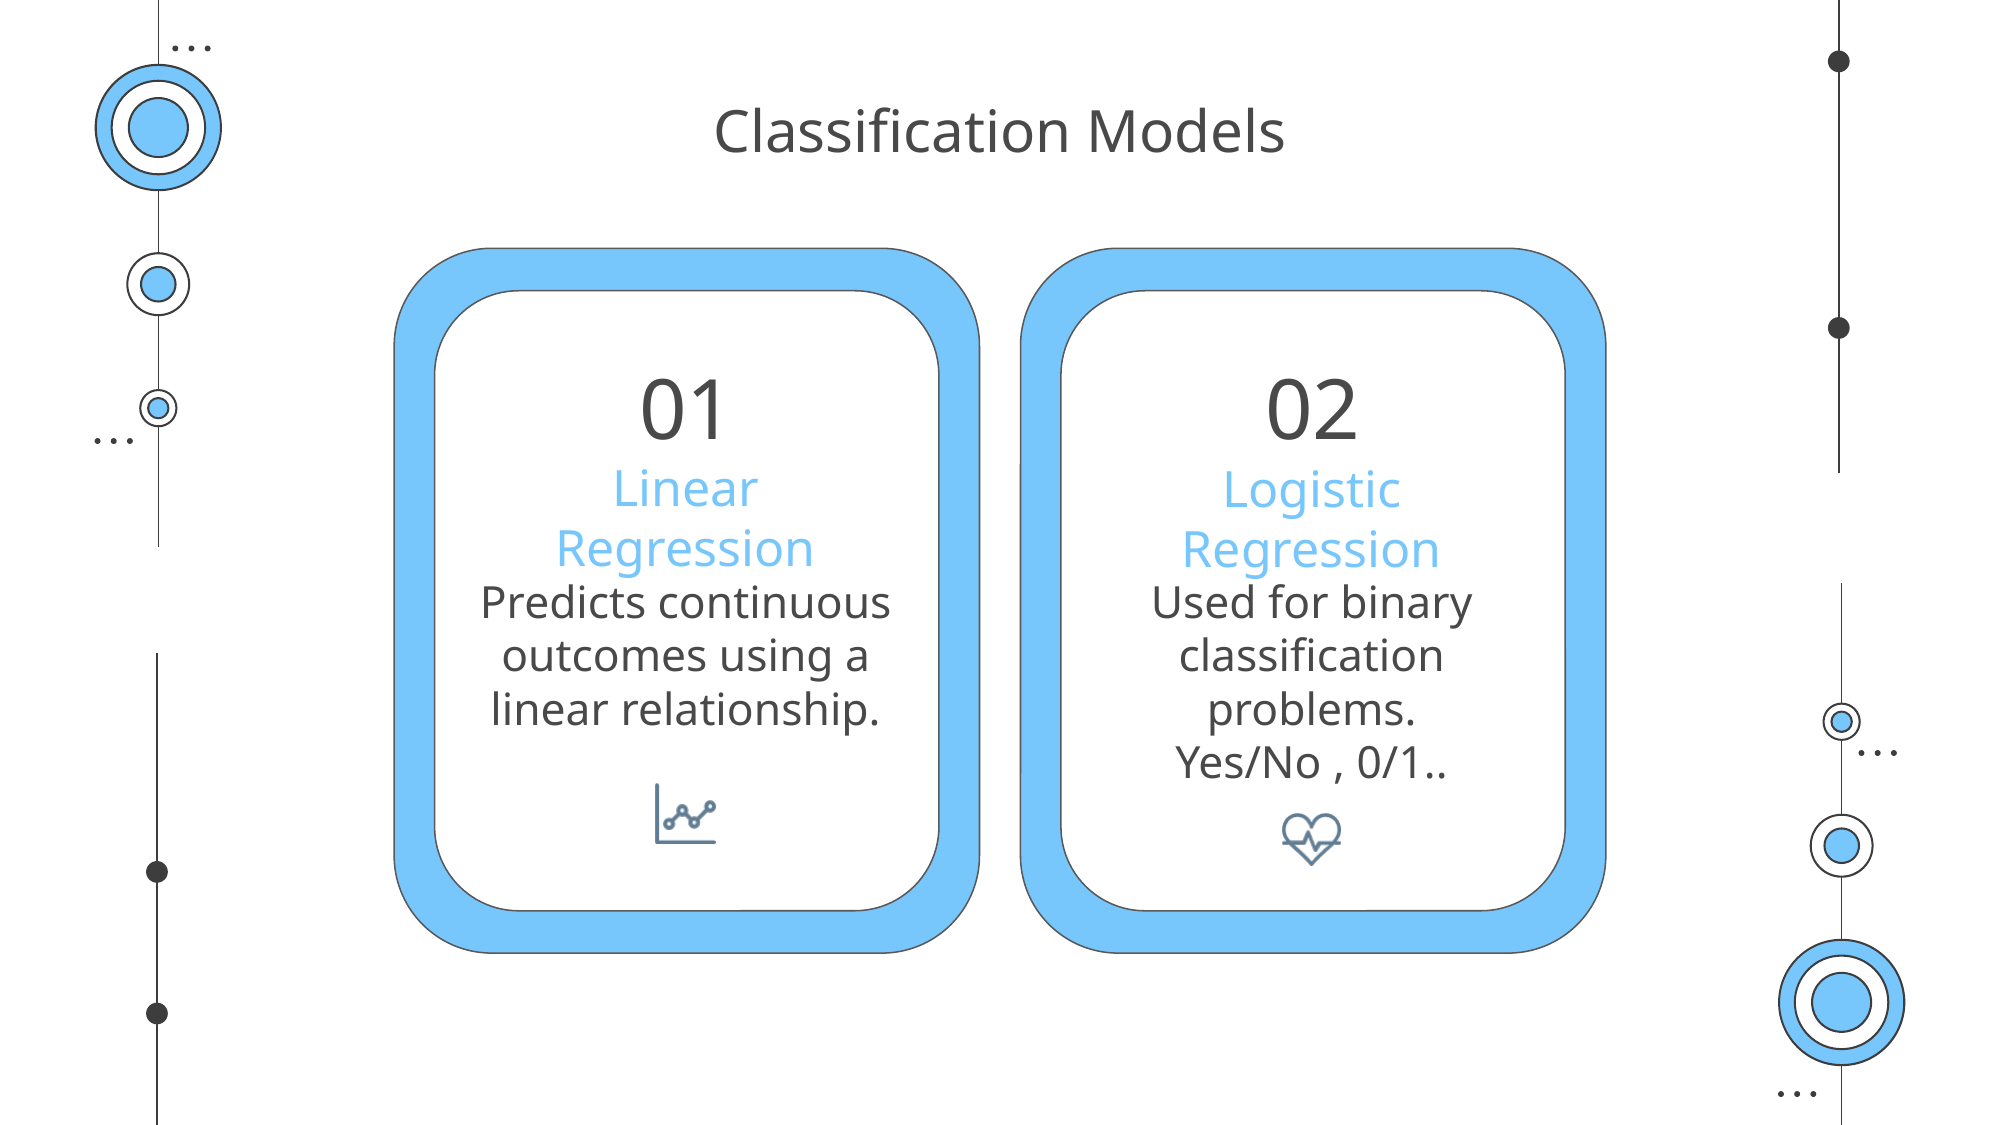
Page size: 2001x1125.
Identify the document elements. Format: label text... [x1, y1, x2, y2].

text_box [394, 248, 980, 954]
text_box [1060, 290, 1566, 911]
subtitle Predicts continuous outcomes using a linear relationship. [457, 553, 914, 852]
text_box [434, 290, 939, 911]
picture [655, 782, 717, 844]
picture [1282, 812, 1342, 866]
title Classification Models [395, 73, 1605, 208]
subtitle Logistic Regression [1084, 486, 1540, 548]
subtitle Linear Regression [457, 482, 914, 550]
title 02 [1234, 355, 1392, 456]
title 01 [607, 355, 766, 456]
subtitle Used for binary classification problems. Yes/No , 0/1.. [1084, 553, 1540, 852]
text_box [1020, 248, 1606, 954]
